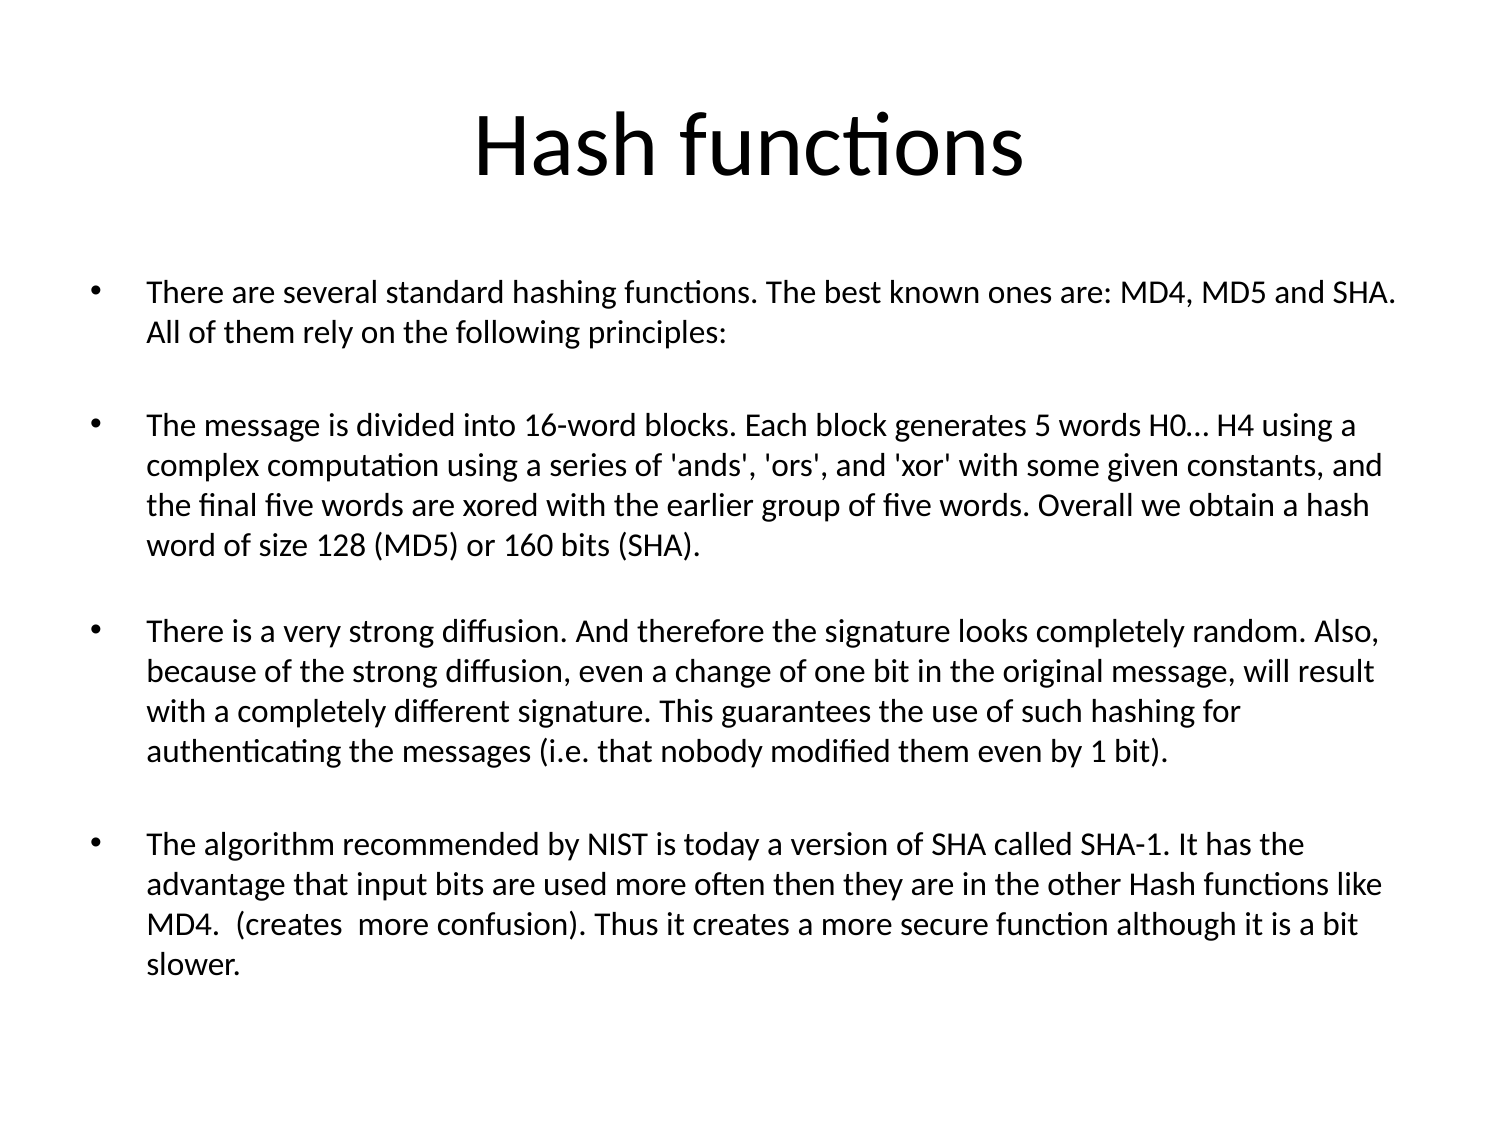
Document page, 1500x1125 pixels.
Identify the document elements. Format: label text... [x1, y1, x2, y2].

list There are several standard hashing functions. The best known ones are: MD4, MD5 and SHA. All of them rely on the following principles: The message is divided into 16-word blocks. Each block generates 5 words H0… H4 using a complex computation using a series of 'ands', 'ors', and 'xor' with some given constants, and the final five words are xored with the earlier group of five words. Overall we obtain a hash word of size 128 (MD5) or 160 bits (SHA). There is a very strong diffusion. And therefore the signature looks completely random. Also, because of the strong diffusion, even a change of one bit in the original message, will result with a completely different signature. This guarantees the use of such hashing for authenticating the messages (i.e. that nobody modified them even by 1 bit). The algorithm recommended by NIST is today a version of SHA called SHA-1. It has the advantage that input bits are used more often then they are in the other Hash functions like MD4. (creates more confusion). Thus it creates a more secure function although it is a bit slower. [75, 262, 1425, 1005]
title Hash functions [75, 45, 1425, 233]
